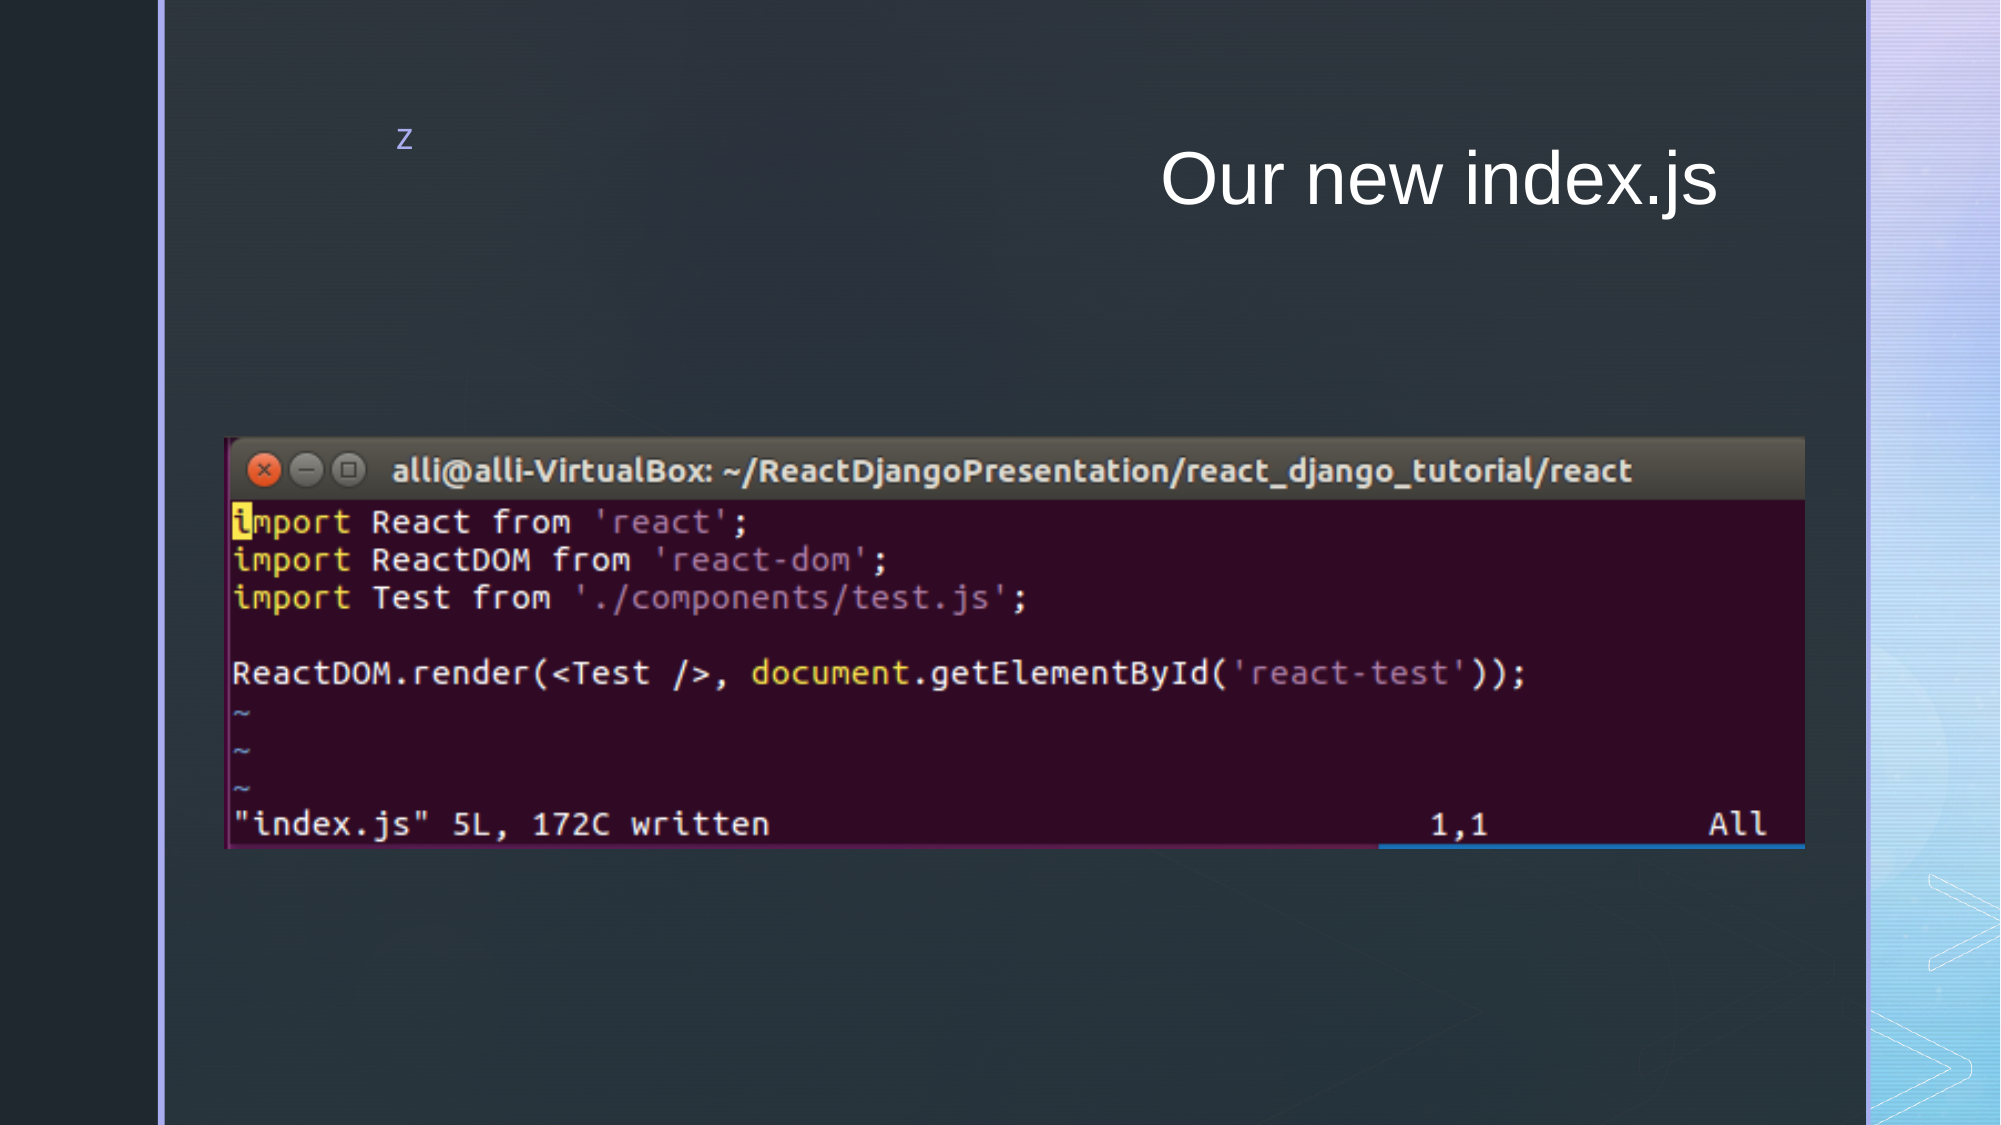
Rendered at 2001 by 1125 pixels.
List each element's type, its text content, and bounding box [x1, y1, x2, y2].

picture [1871, 0, 2001, 1125]
picture [224, 436, 1805, 849]
title Our new index.js [428, 132, 1734, 310]
